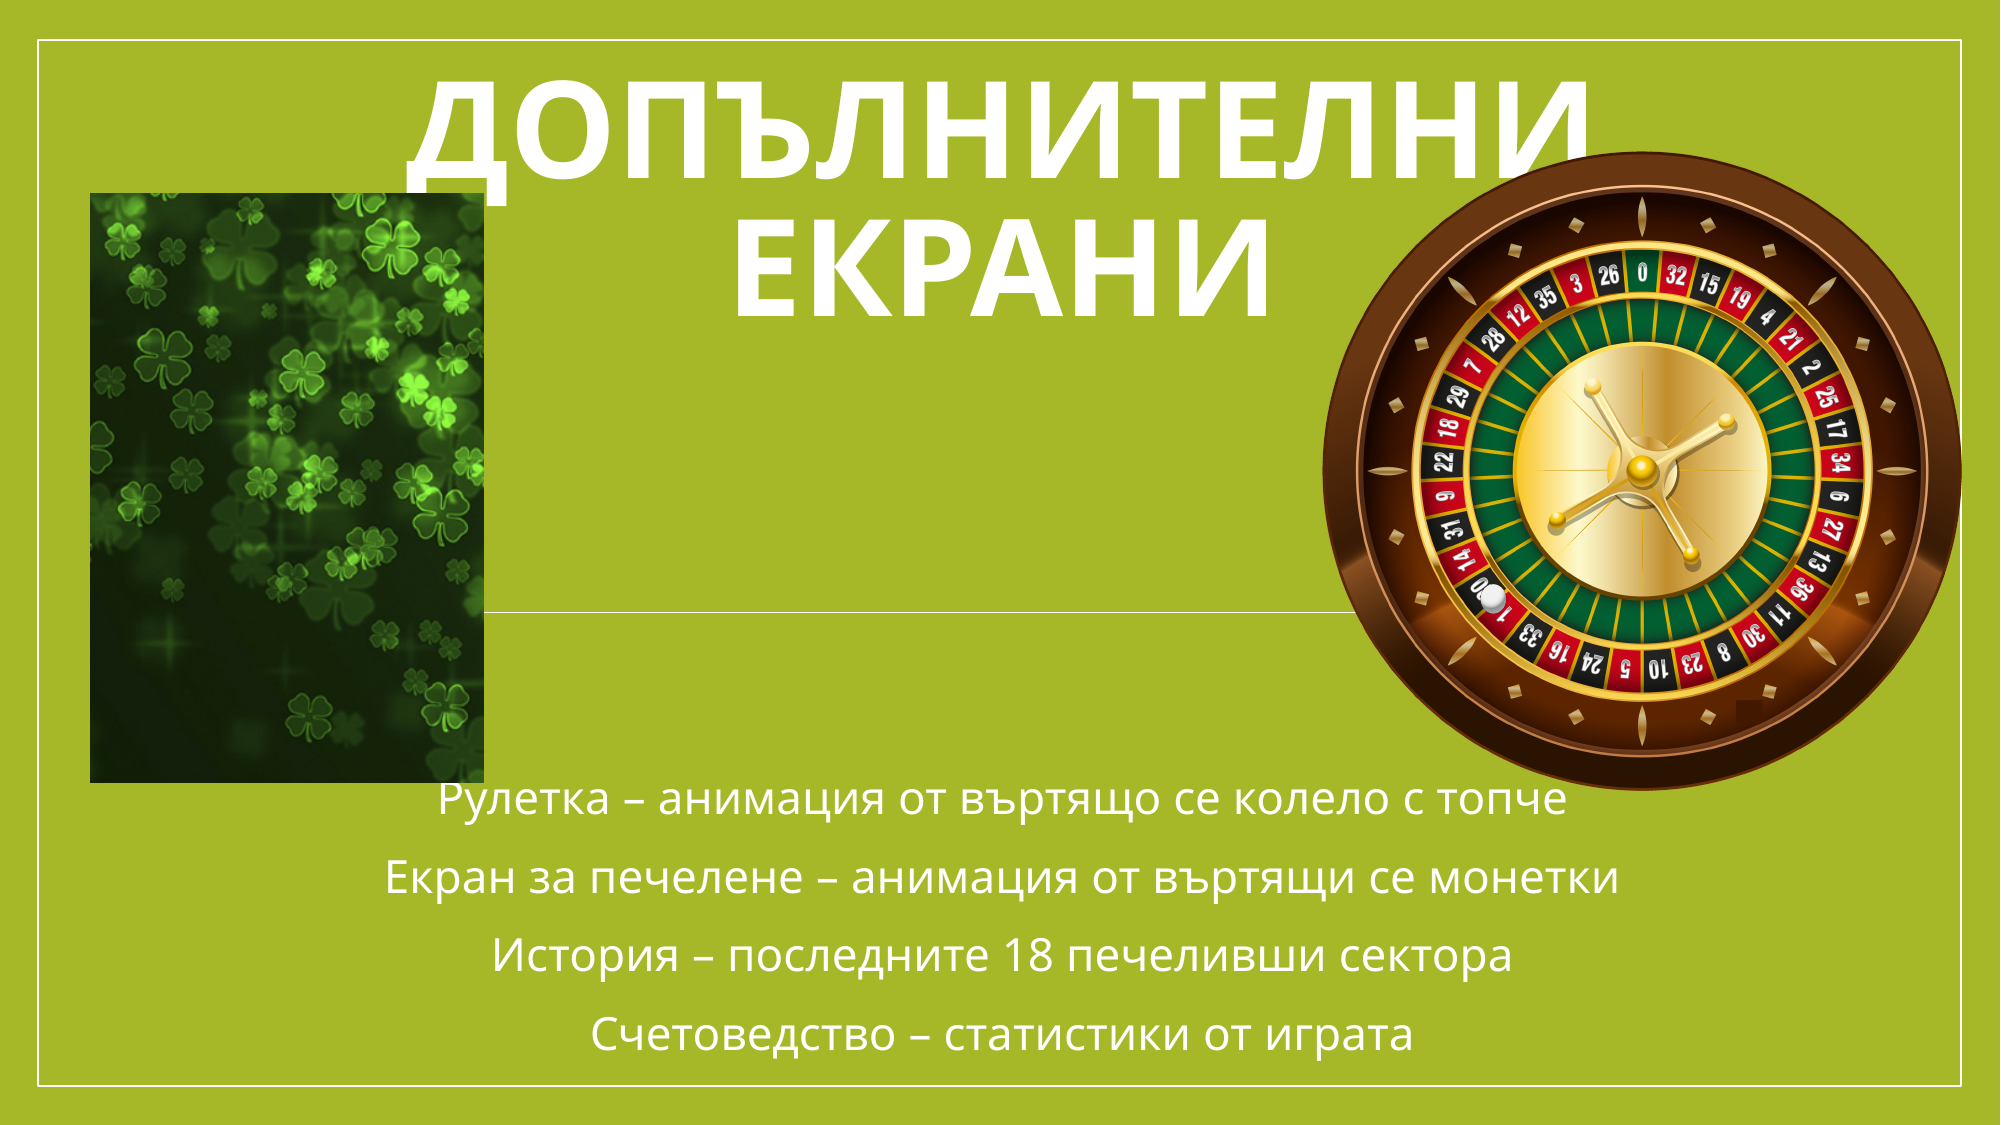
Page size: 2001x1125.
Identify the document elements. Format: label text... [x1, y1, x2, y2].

picture [1313, 141, 1971, 800]
picture [90, 193, 484, 783]
subtitle Рулетка – анимация от въртящо се колело с топче Екран за печелене – анимация от въртящи се монетки История – последните 18 печеливши сектора Счетоведство – статистики от играта [283, 767, 1722, 1074]
title ДОПЪЛНИТЕЛНИ ЕКРАНИ [185, 177, 1307, 352]
